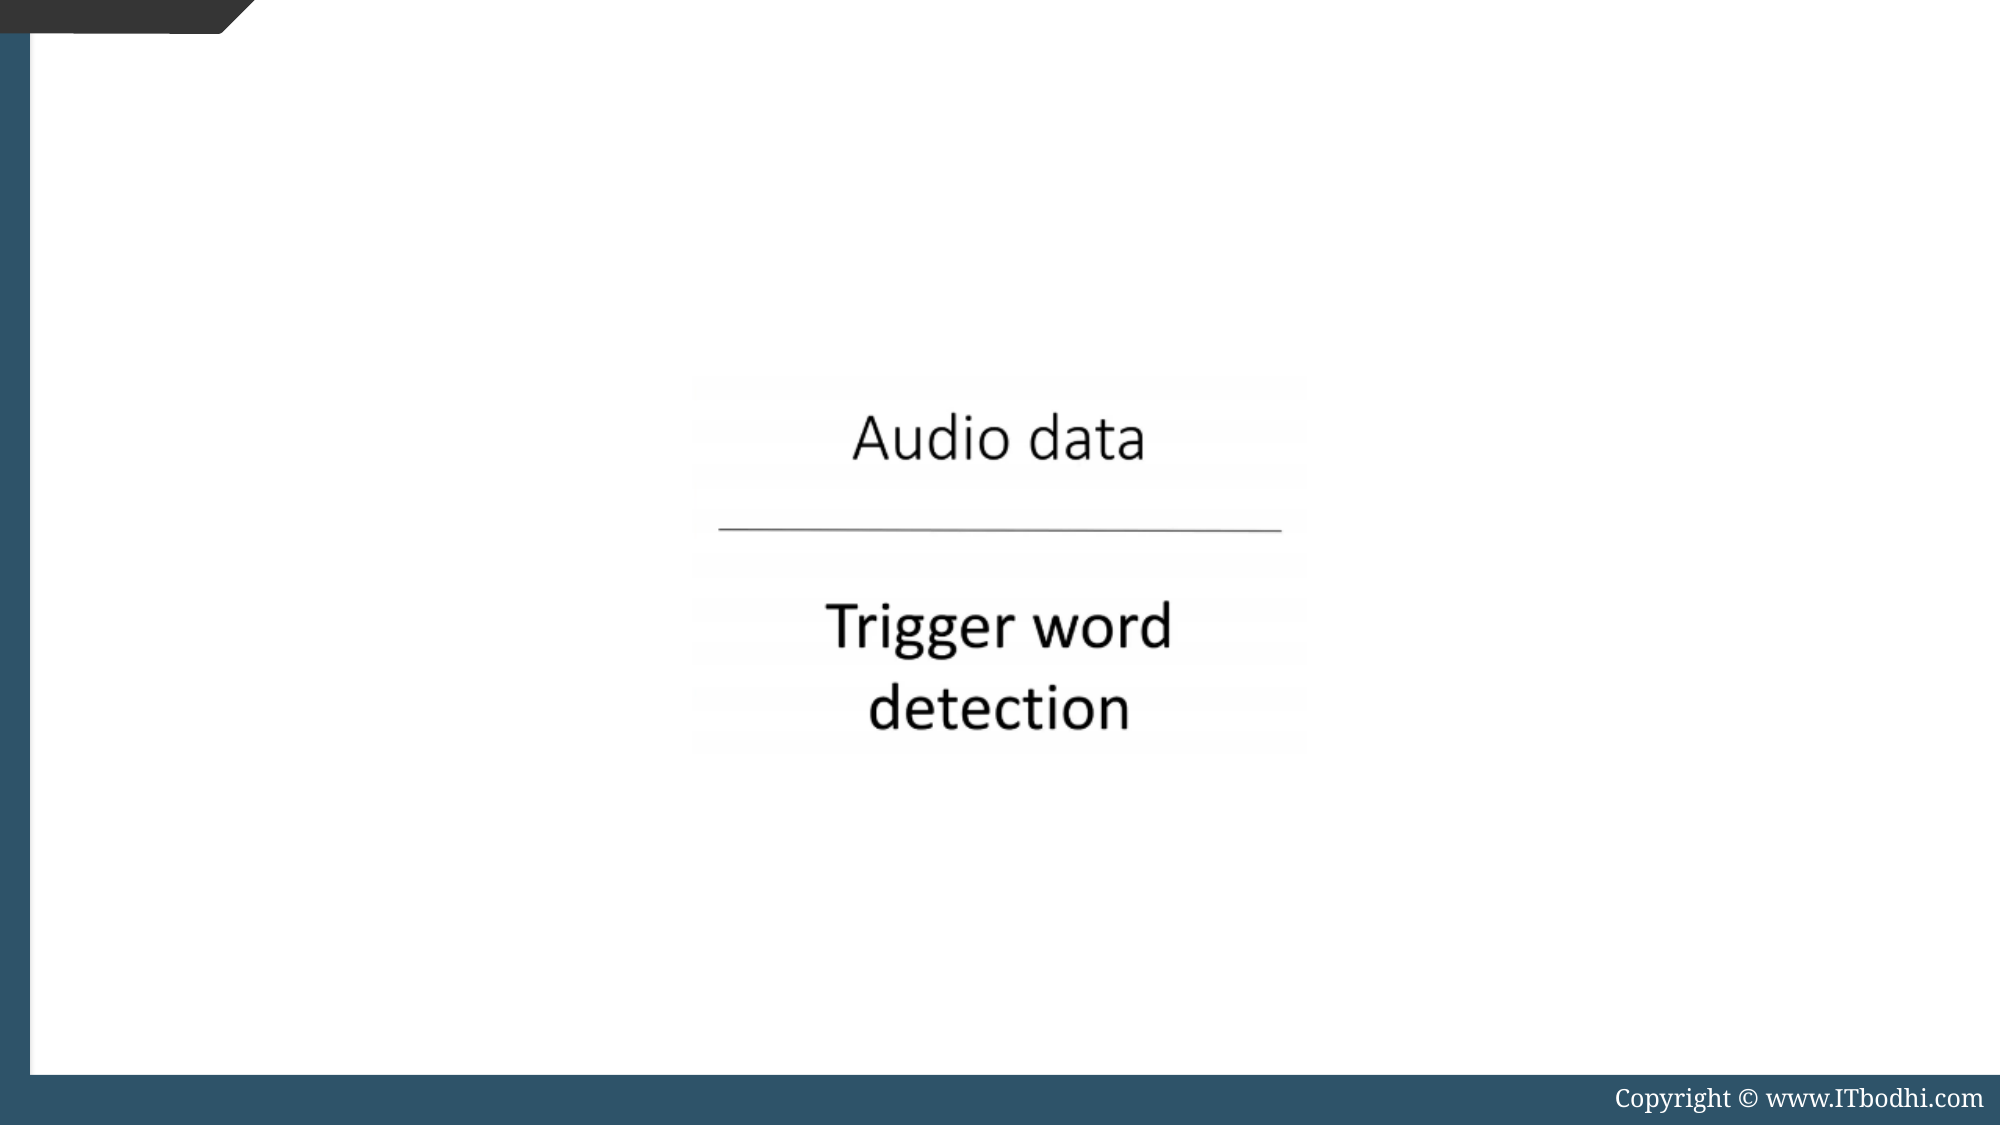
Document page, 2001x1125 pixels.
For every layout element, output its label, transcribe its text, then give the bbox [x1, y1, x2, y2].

picture [692, 370, 1308, 755]
text_box Copyright © www.ITbodhi.com [24, 1074, 2000, 1125]
